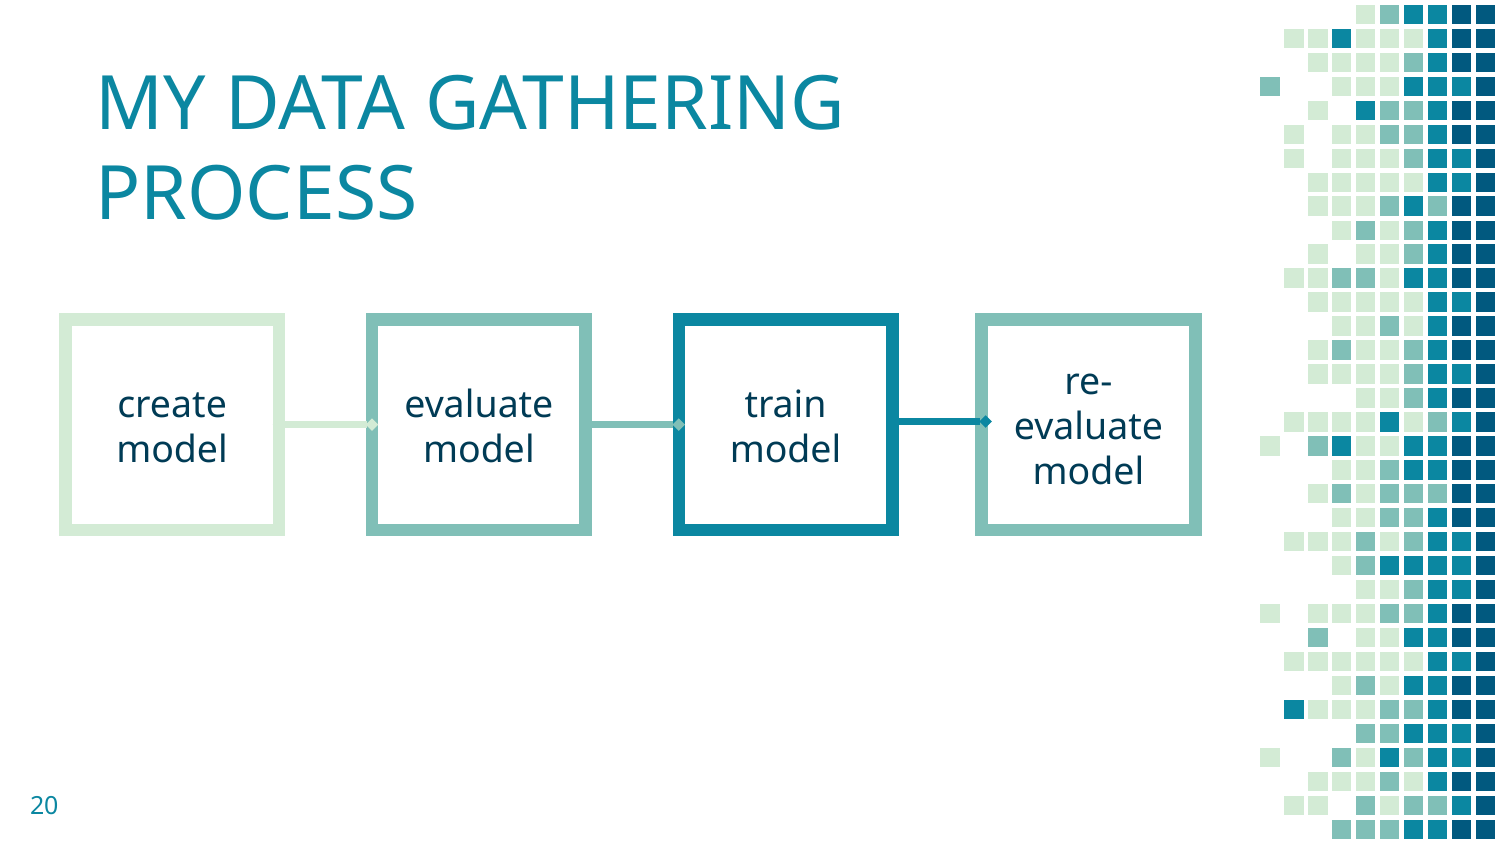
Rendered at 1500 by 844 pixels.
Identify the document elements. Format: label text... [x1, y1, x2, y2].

text_box re-evaluate model [981, 319, 1196, 530]
text_box evaluate model [372, 319, 586, 530]
title MY DATA GATHERING PROCESS [80, 108, 1190, 250]
text_box train model [678, 319, 893, 530]
text_box create model [65, 319, 279, 530]
slide_number ‹#› [15, 774, 105, 839]
